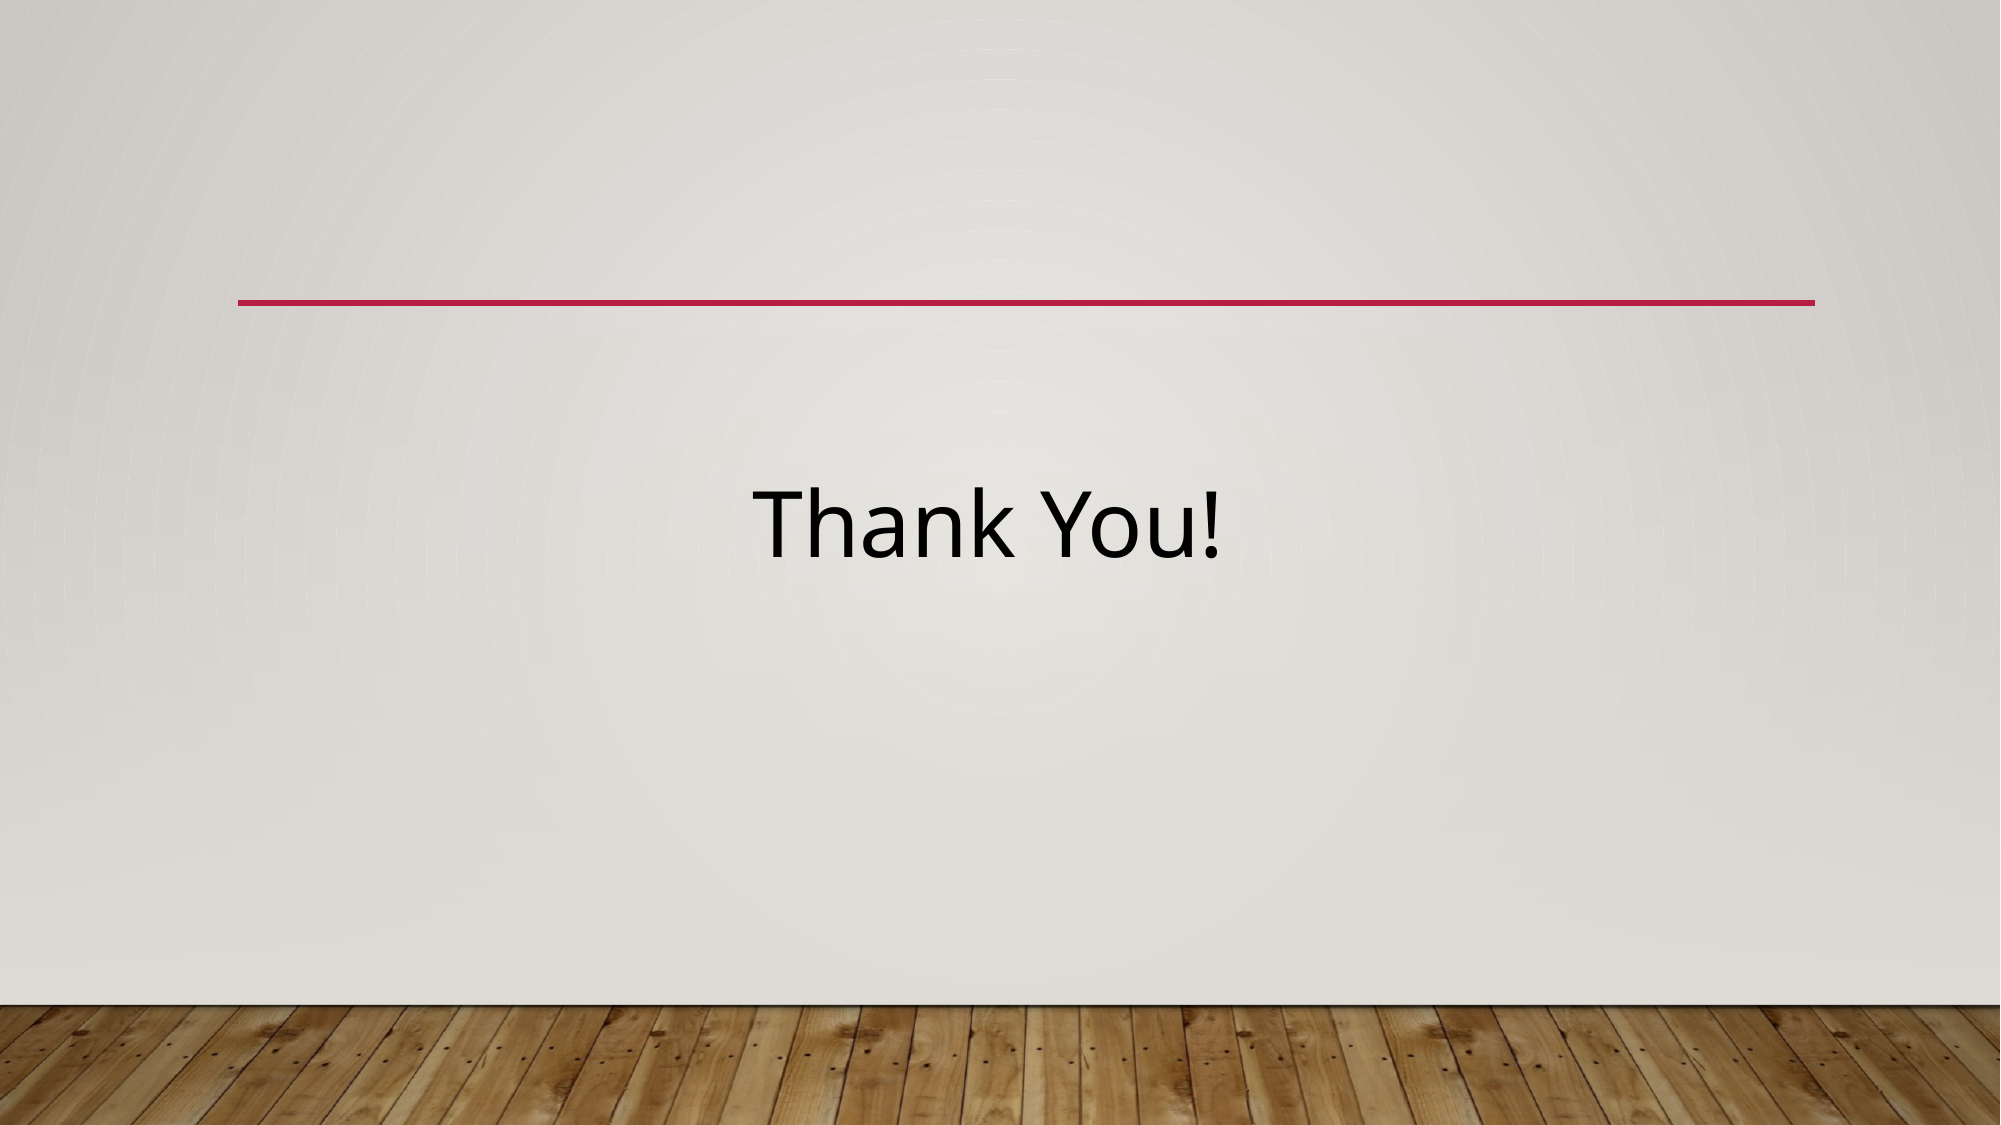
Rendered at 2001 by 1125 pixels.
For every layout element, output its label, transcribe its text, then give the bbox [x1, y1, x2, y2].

picture [0, 1005, 2000, 1125]
text_box Thank You! [737, 457, 1264, 583]
